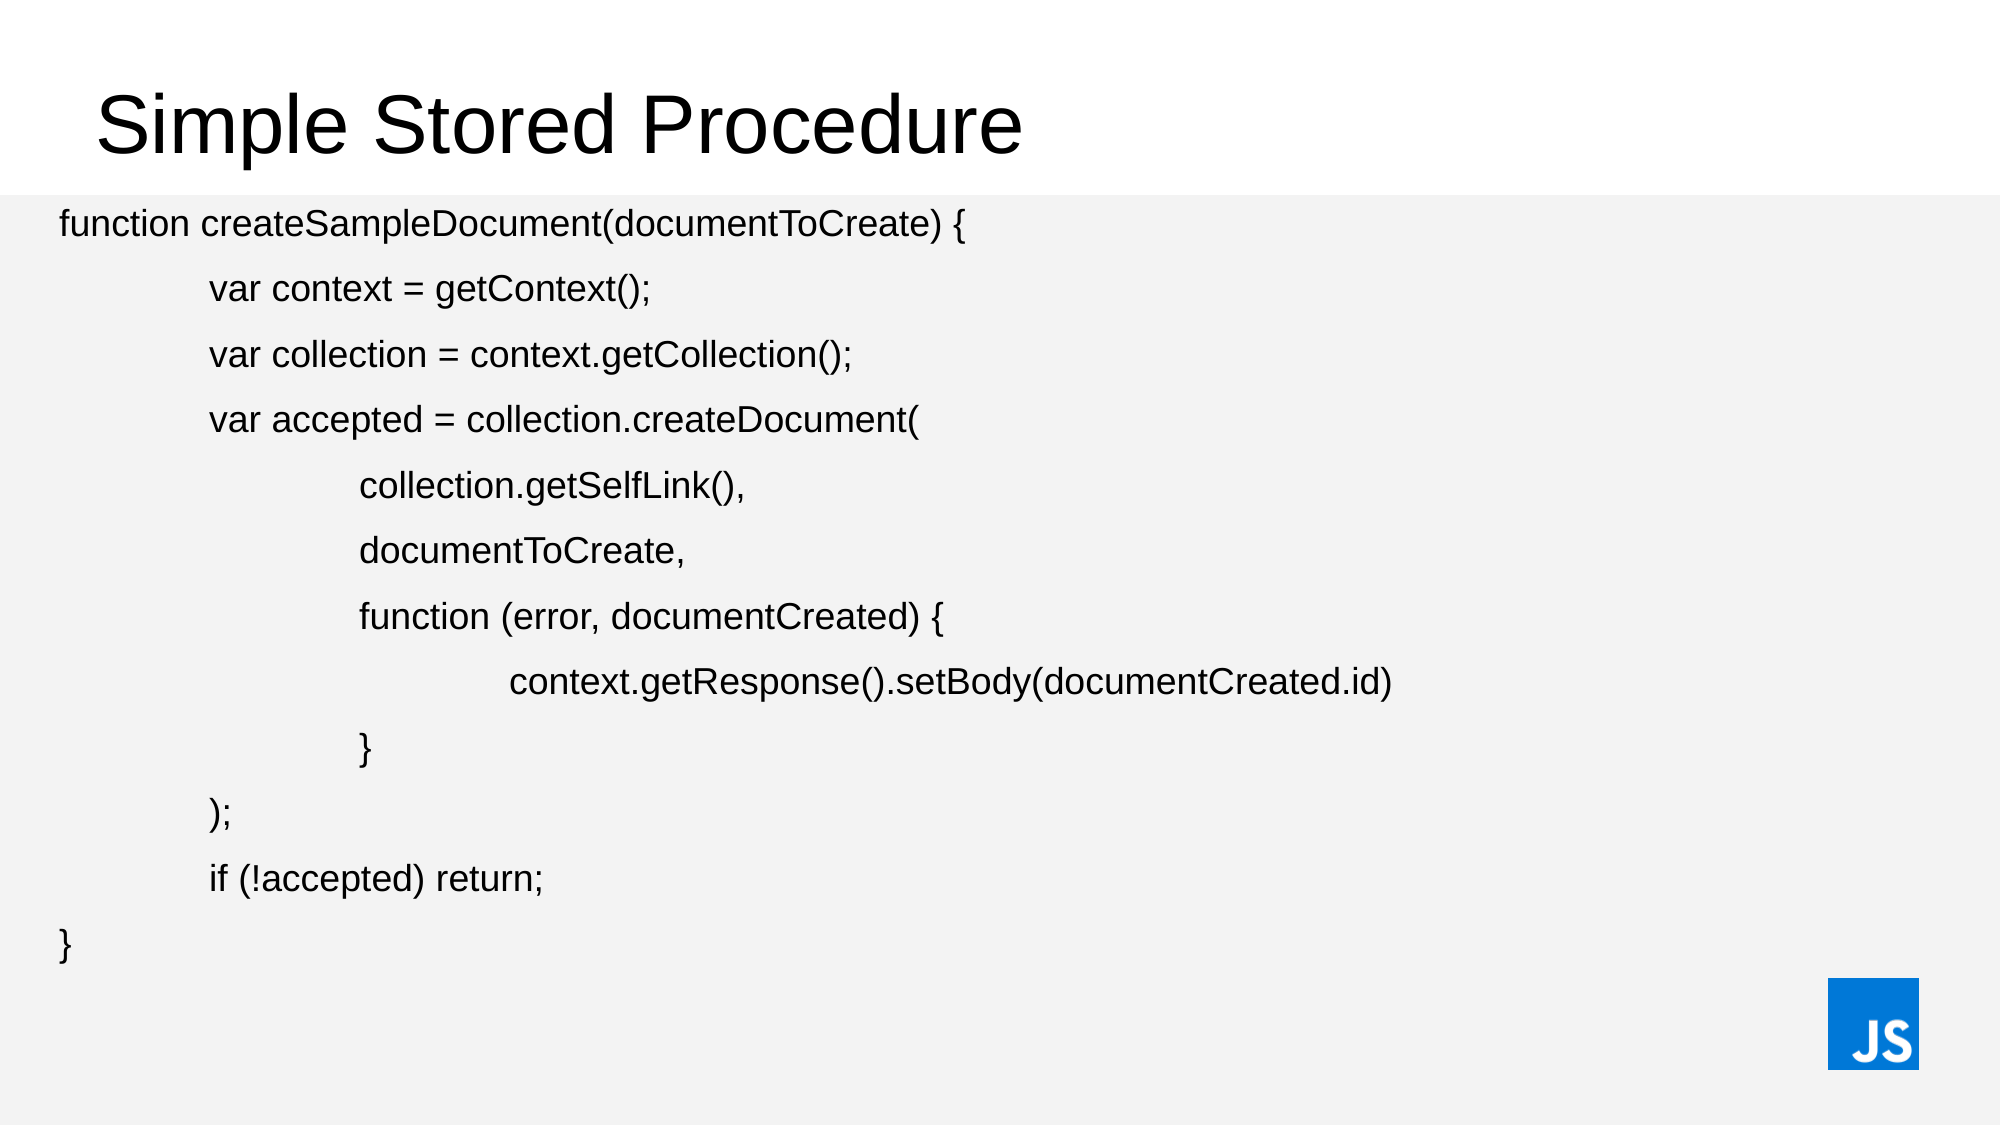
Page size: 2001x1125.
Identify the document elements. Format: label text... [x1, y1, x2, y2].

title Simple Stored Procedure [80, 17, 1806, 196]
list function createSampleDocument(documentToCreate) { var context = getContext(); var collection = context.getCollection(); var accepted = collection.createDocument( collection.getSelfLink(), documentToCreate, function (error, documentCreated) { context.getResponse().setBody(documentCreated.id) } ); if (!accepted) return; } [44, 196, 1956, 1050]
picture [1828, 978, 1919, 1070]
